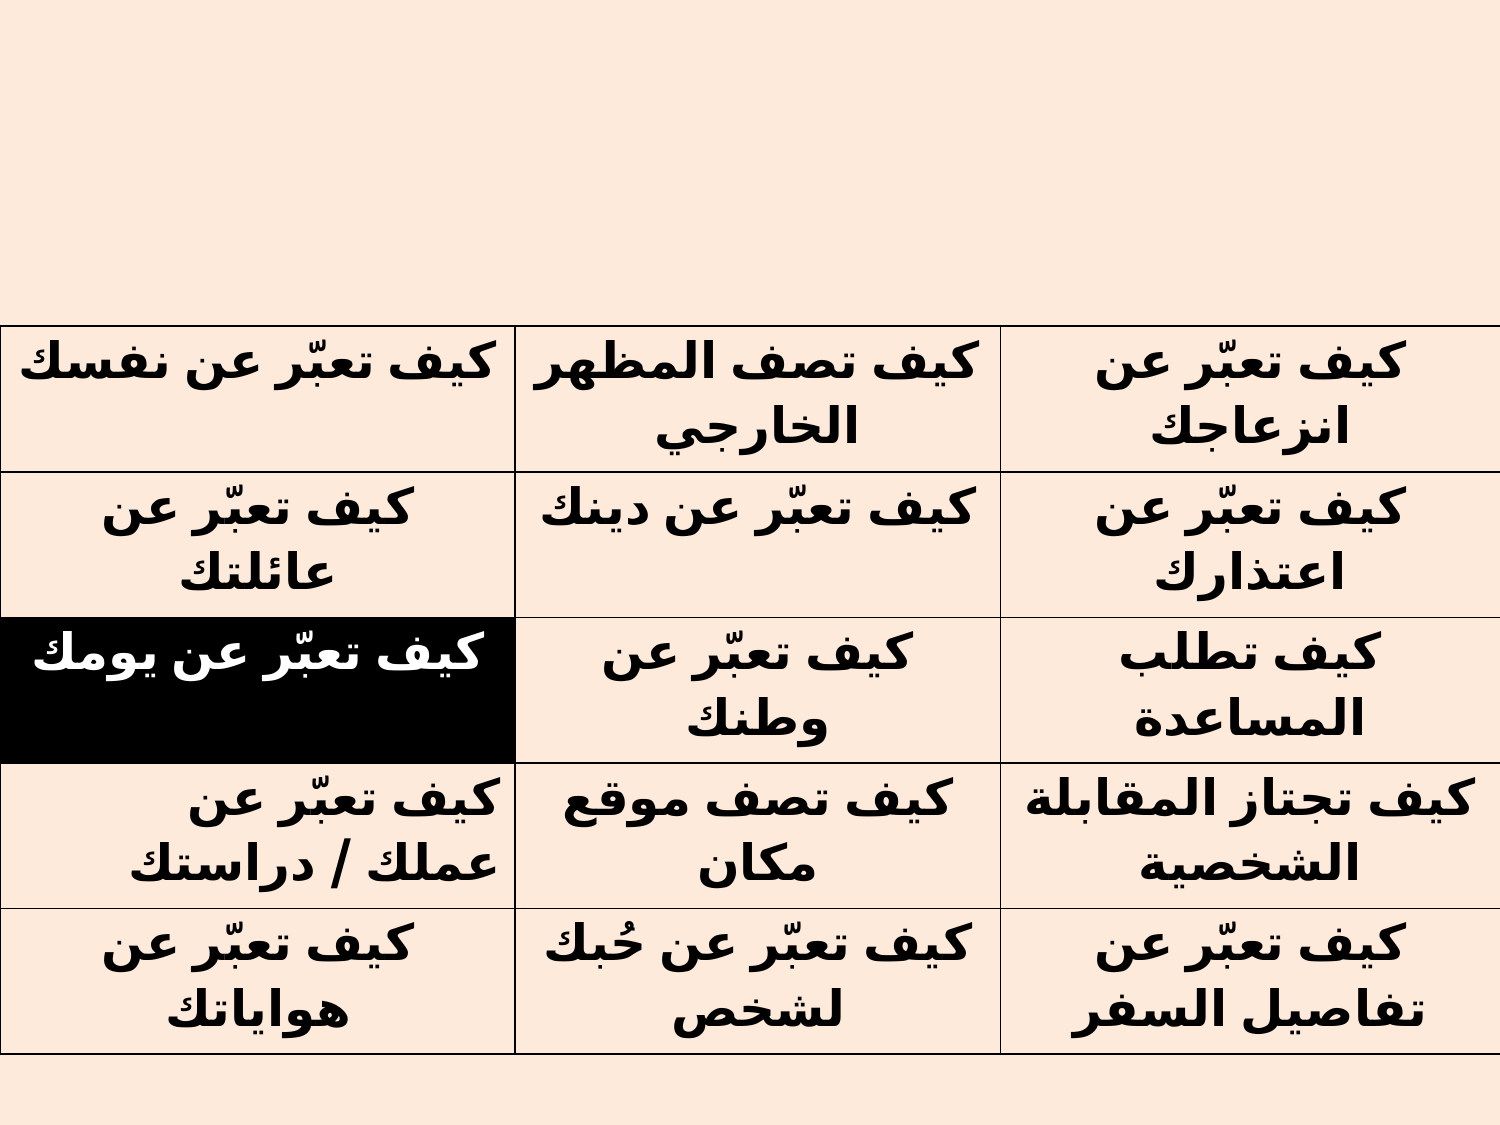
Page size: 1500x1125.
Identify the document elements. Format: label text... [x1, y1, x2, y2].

table_cell كيف تعبّر عن تفاصيل السفر [1001, 909, 1500, 1053]
table_cell كيف تجتاز المقابلة الشخصية [1001, 764, 1500, 908]
table_cell كيف تطلب المساعدة [1001, 618, 1500, 762]
table_cell كيف تعبّر عن وطنك [516, 618, 1000, 762]
table_header كيف تعبّر عن انزعاجك [1001, 327, 1500, 471]
table_cell كيف تعبّر عن يومك [1, 618, 514, 762]
table_cell كيف تصف موقع مكان [516, 764, 1000, 908]
table_cell كيف تعبّر عن اعتذارك [1001, 473, 1500, 617]
table_cell كيف تعبّر عن دينك [516, 473, 1000, 617]
table_cell كيف تعبّر عن هواياتك [1, 909, 514, 1053]
table_header كيف تصف المظهر الخارجي [516, 327, 1000, 471]
table_header كيف تعبّر عن نفسك [1, 327, 514, 471]
table_cell كيف تعبّر عن عائلتك [1, 473, 514, 617]
table_cell كيف تعبّر عن عملك / دراستك [1, 764, 514, 908]
title [0, 0, 1500, 325]
title [0, 1055, 1500, 1125]
table_cell كيف تعبّر عن حُبك لشخص [516, 909, 1000, 1053]
